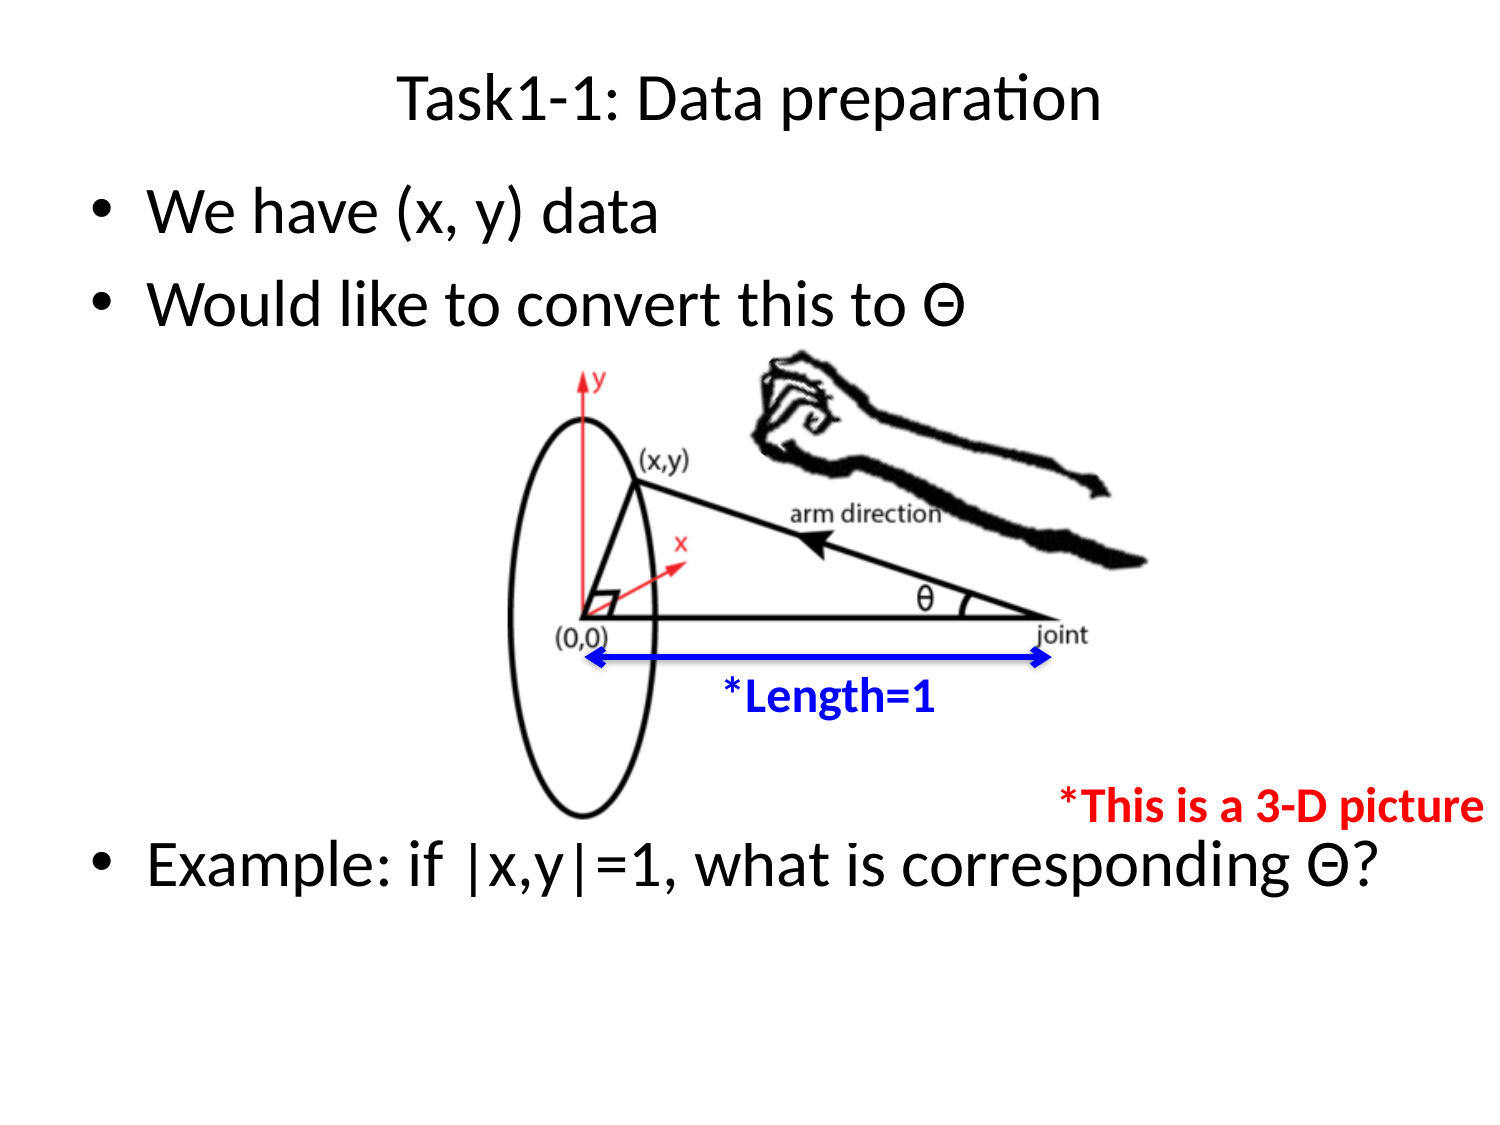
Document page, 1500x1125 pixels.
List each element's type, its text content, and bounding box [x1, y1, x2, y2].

text_box *This is a 3-D picture [1134, 765, 1500, 840]
list We have (x, y) data Would like to convert this to Θ Example: if |x,y|=1, what is corresponding Θ? [75, 159, 1425, 1005]
title Task1-1: Data preparation [75, 45, 1425, 142]
picture [450, 266, 1169, 844]
